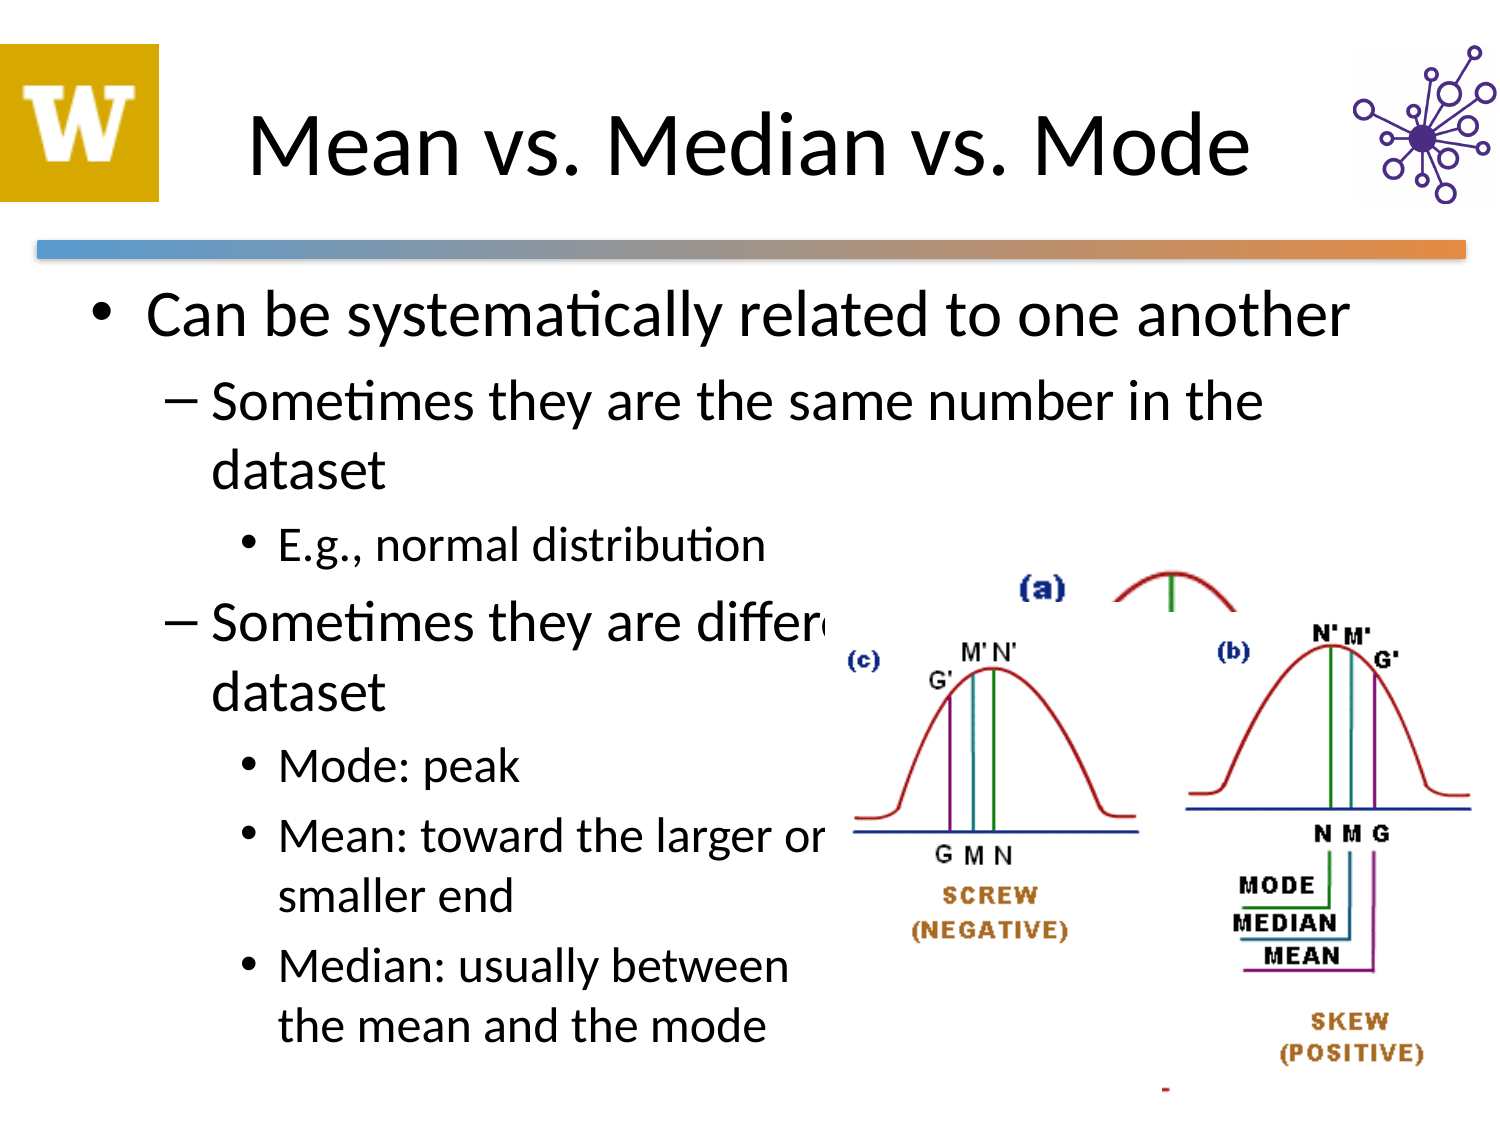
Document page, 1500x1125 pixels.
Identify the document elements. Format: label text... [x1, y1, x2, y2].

list Can be systematically related to one another Sometimes they are the same number in the dataset E.g., normal distribution Sometimes they are different numbers in the dataset Mode: peak Mean: toward the larger or smaller end Median: usually between the mean and the mode [75, 262, 1425, 1093]
title Mean vs. Median vs. Mode [75, 45, 1425, 233]
picture [0, 44, 159, 202]
picture [824, 524, 1486, 1096]
picture [1425, 45, 1497, 204]
